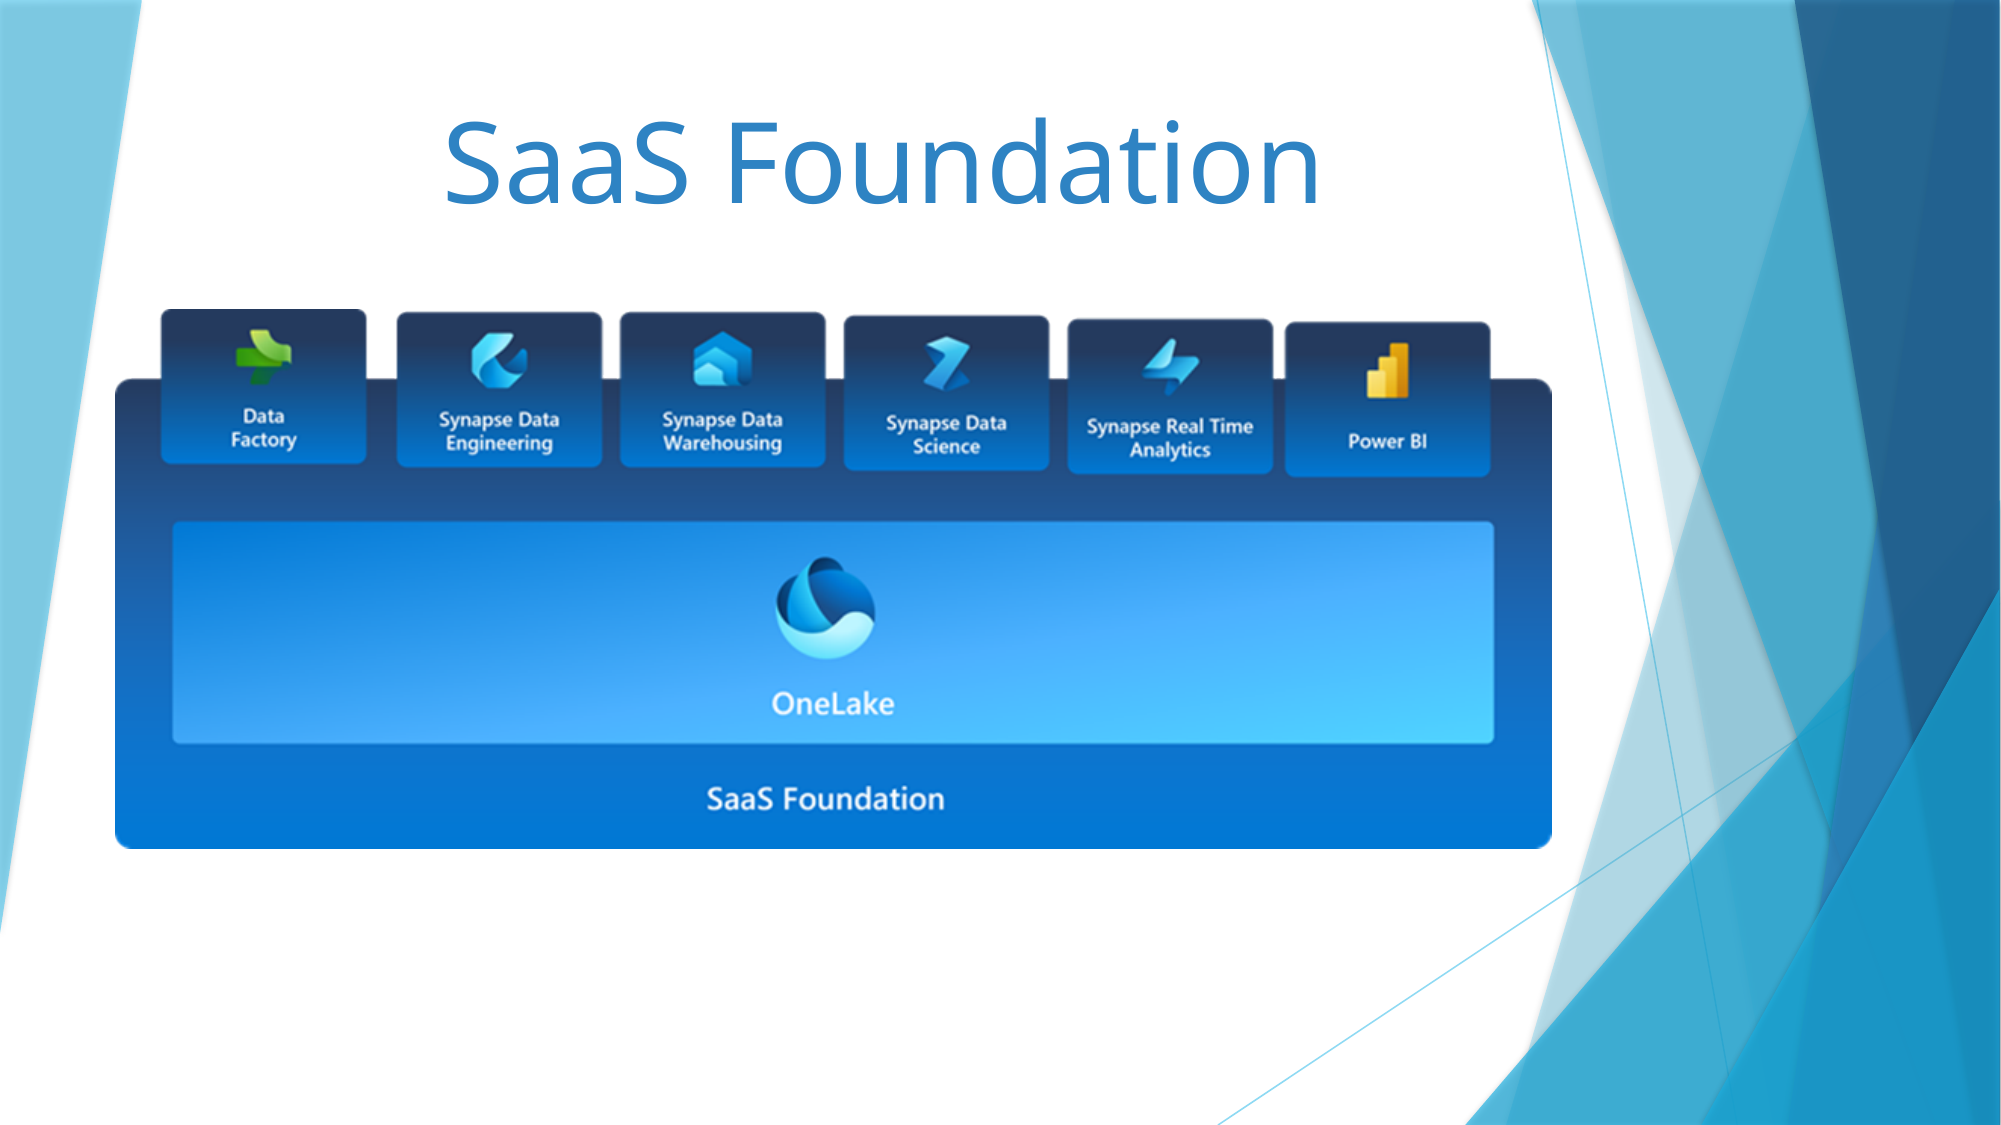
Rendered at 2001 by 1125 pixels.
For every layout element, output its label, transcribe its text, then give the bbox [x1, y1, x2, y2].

title SaaS Foundation [247, 93, 1522, 234]
picture [114, 308, 1553, 850]
